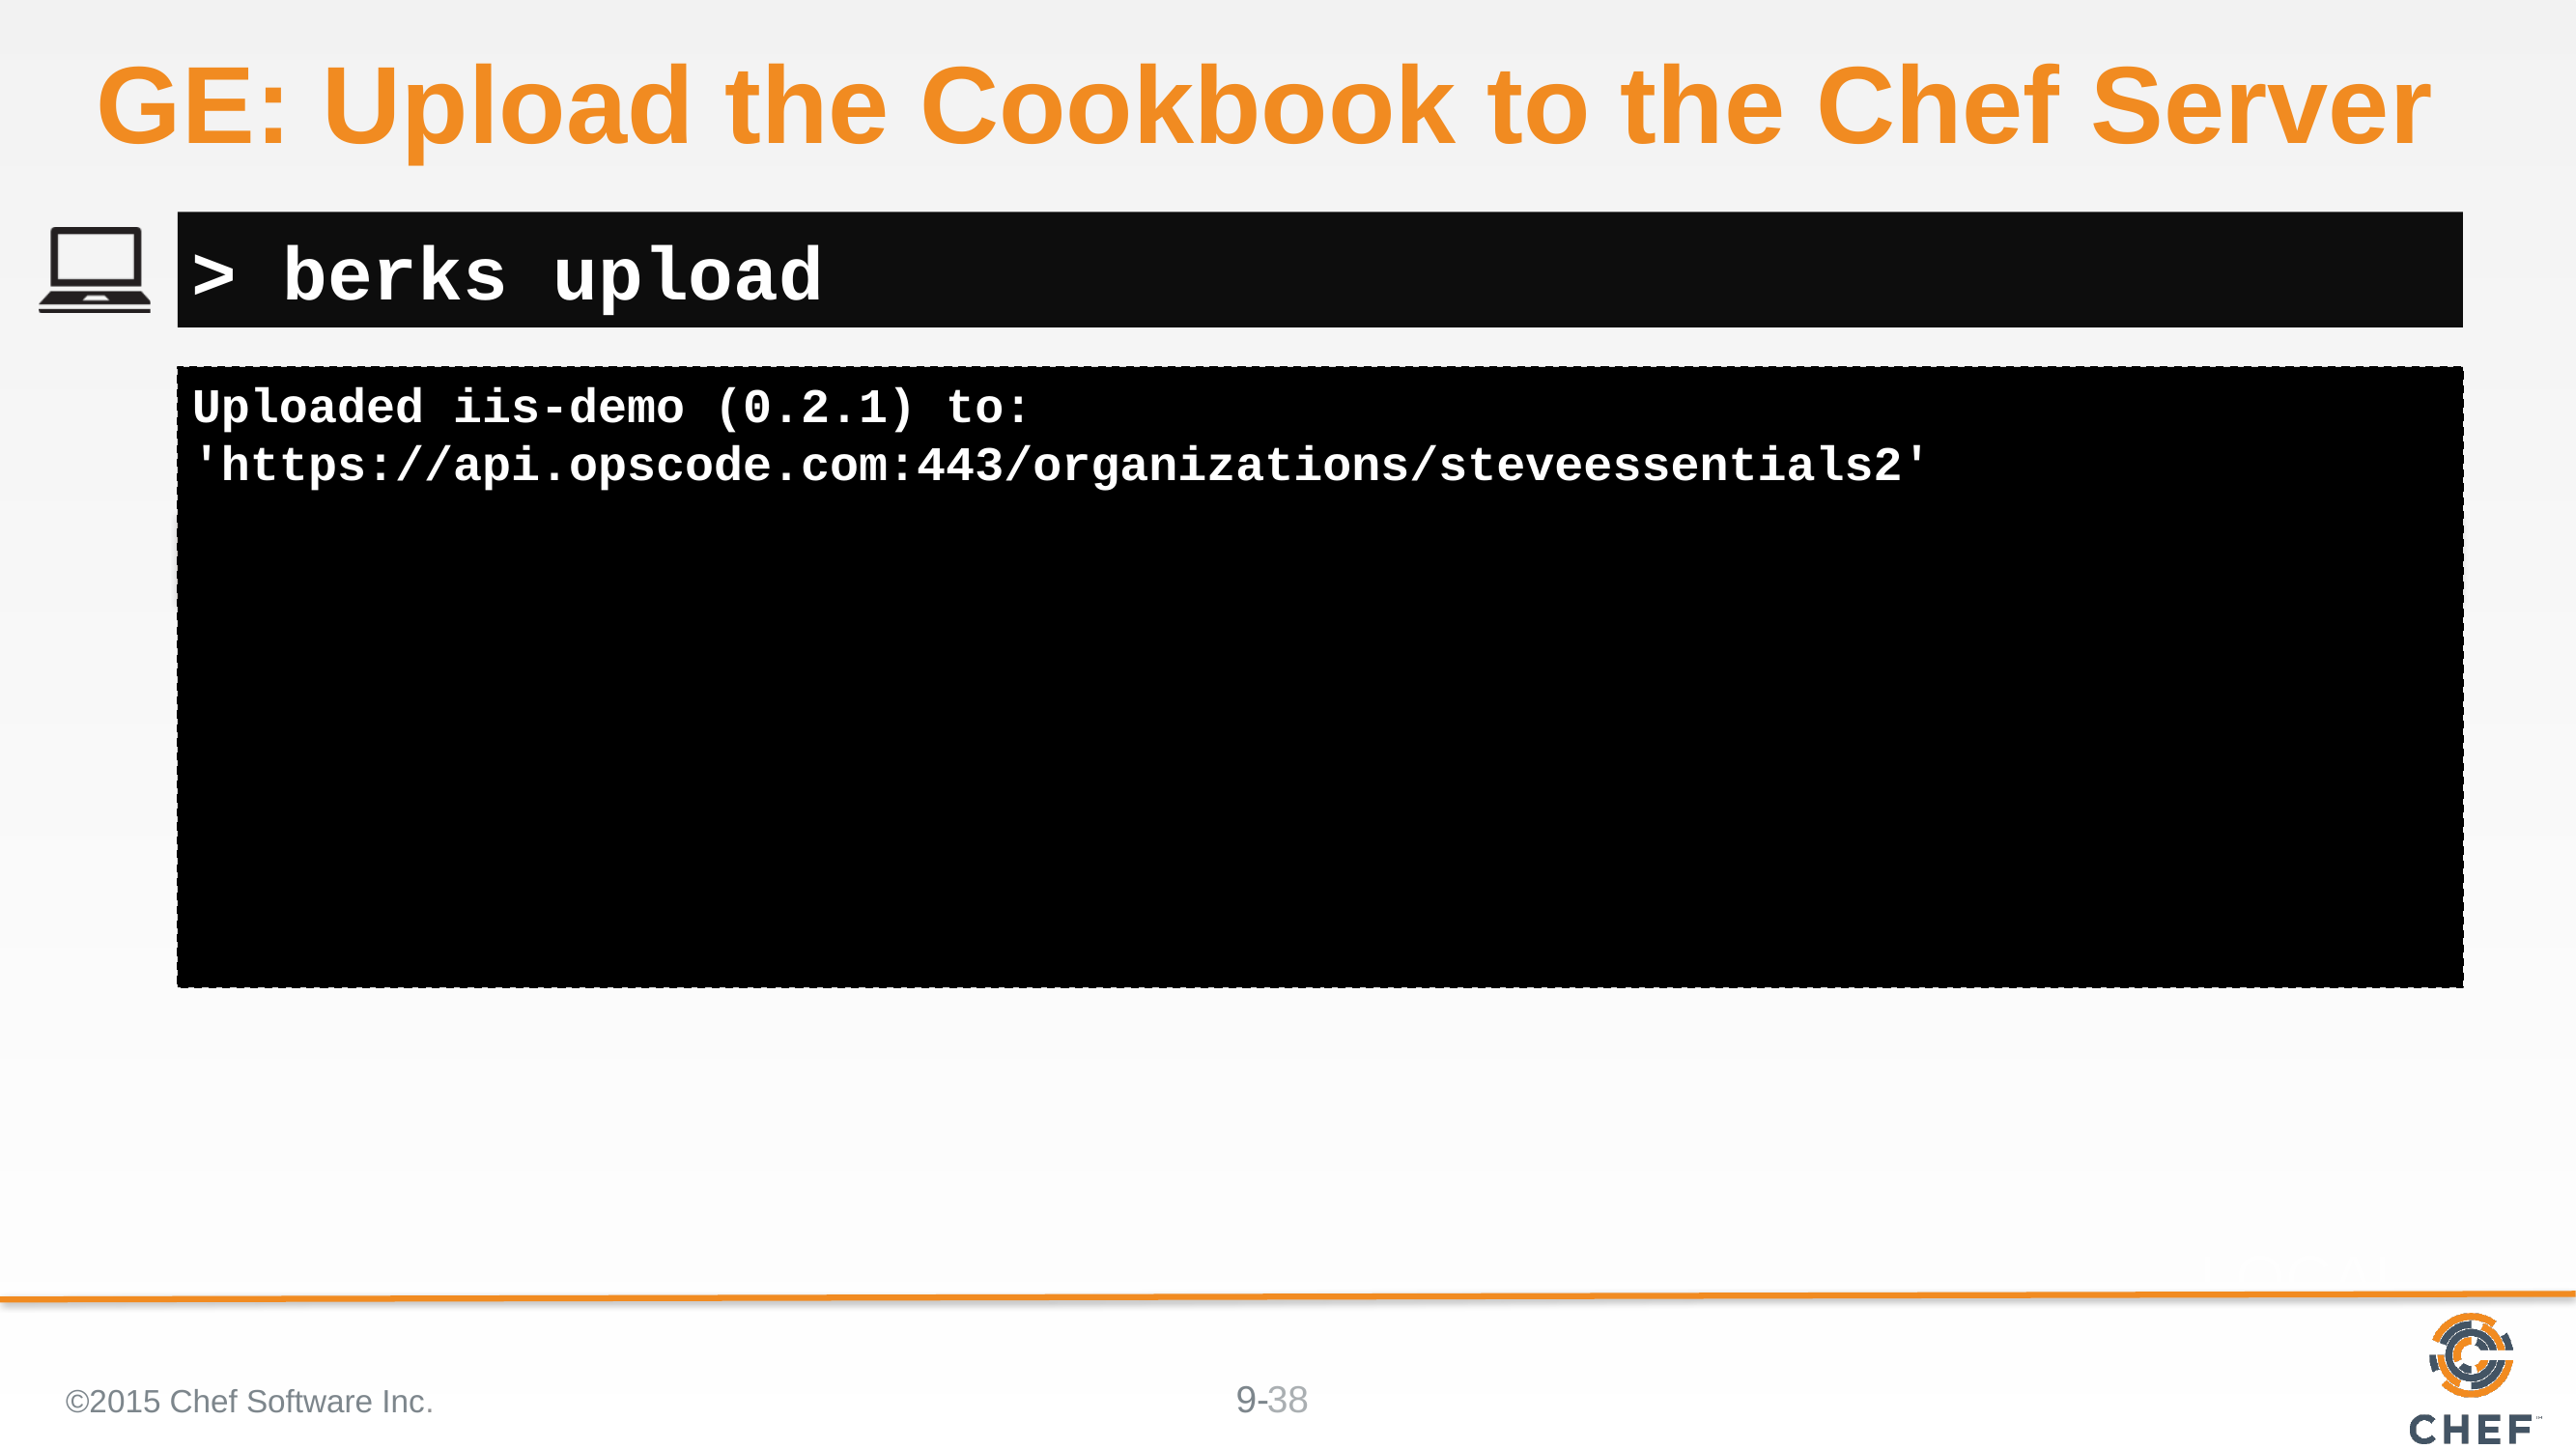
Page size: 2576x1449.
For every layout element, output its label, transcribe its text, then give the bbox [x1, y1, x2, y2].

list > berks upload [177, 212, 2463, 327]
footer ©2015 Chef Software Inc. [51, 1359, 952, 1440]
title GE: Upload the Cookbook to the Chef Server [96, 48, 2463, 180]
slide_number 38 [998, 1359, 1578, 1437]
list Uploaded iis-demo (0.2.1) to: 'https://api.opscode.com:443/organizations/steveessentials2' [177, 366, 2464, 988]
picture [2399, 1297, 2550, 1449]
